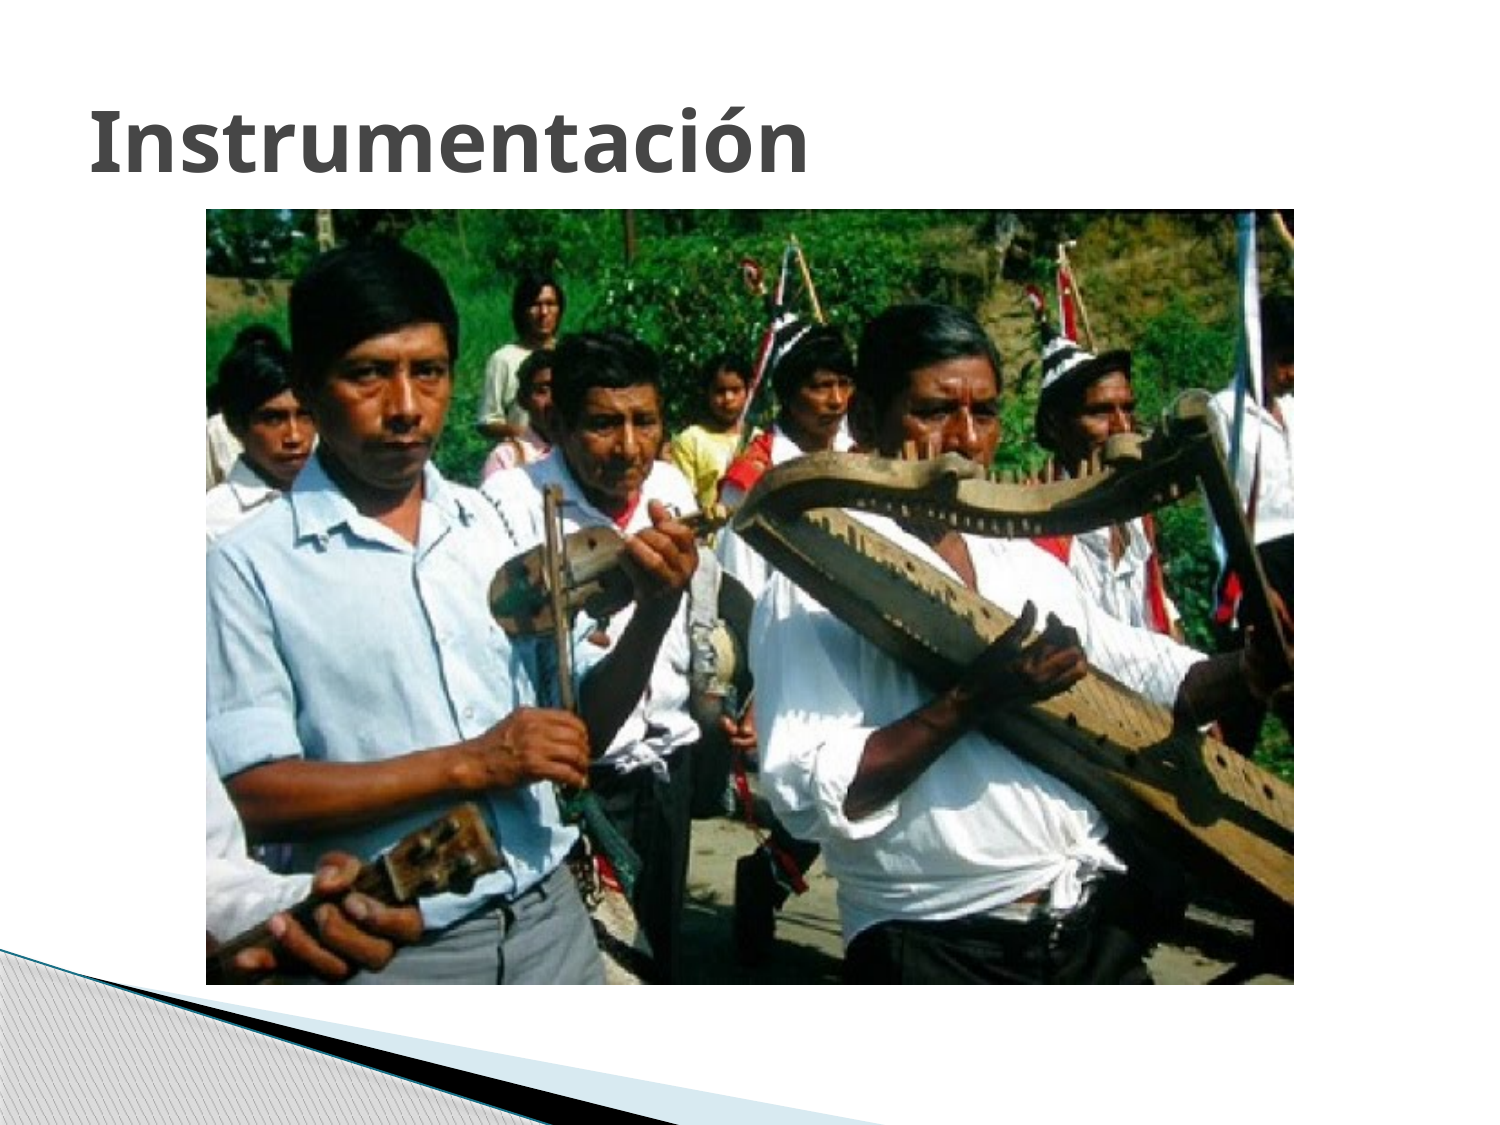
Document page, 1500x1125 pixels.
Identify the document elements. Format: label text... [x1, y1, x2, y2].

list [206, 209, 1294, 986]
title Instrumentación [75, 45, 1425, 233]
